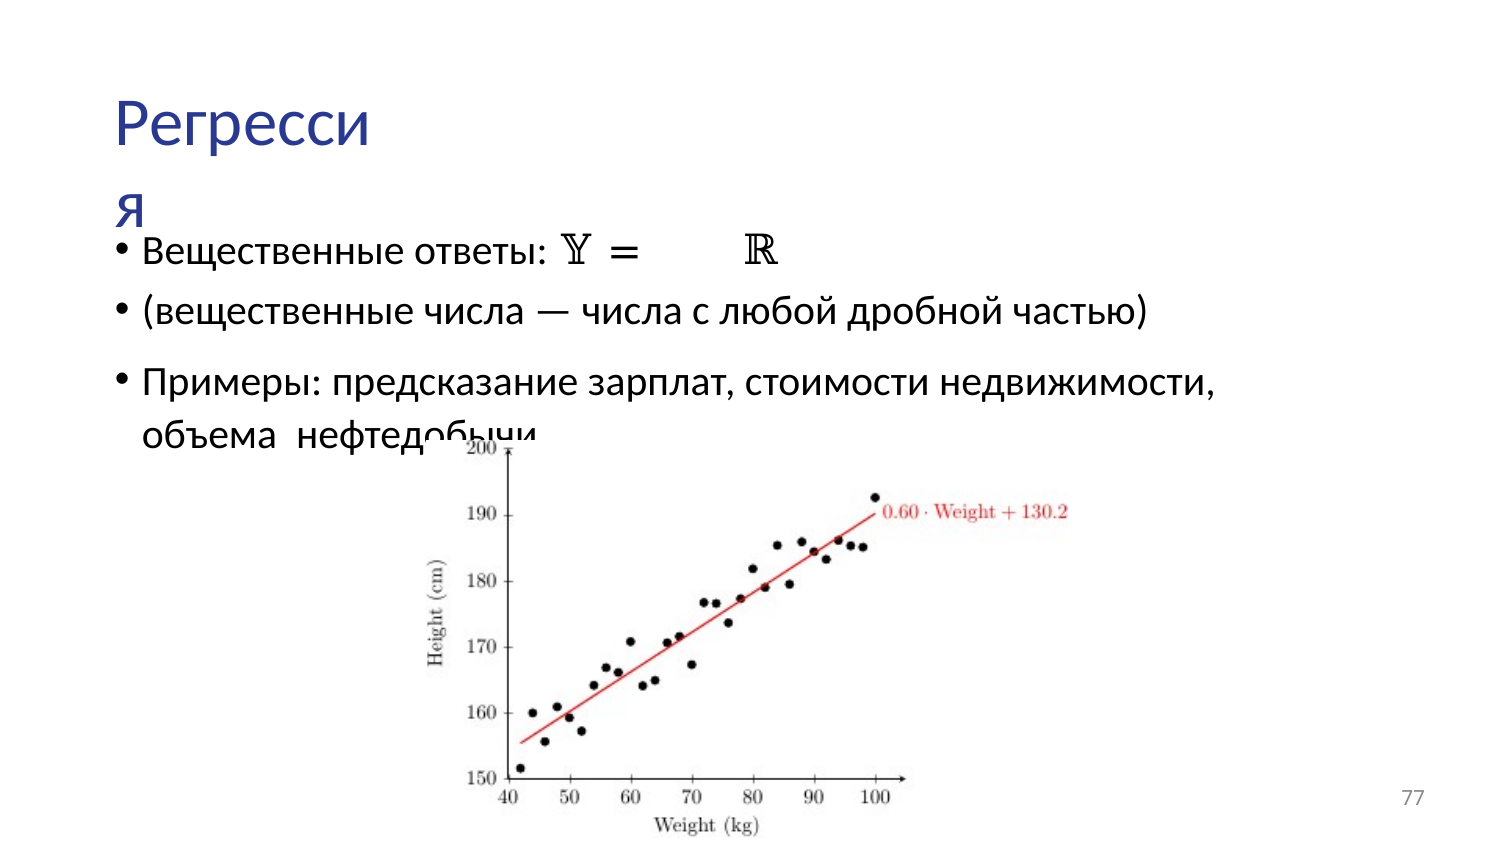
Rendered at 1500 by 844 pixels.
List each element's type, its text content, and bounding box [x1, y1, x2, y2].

picture [426, 440, 1068, 838]
title Регрессия [112, 75, 405, 210]
text_box Вещественные ответы: 𝕐 = ℝ (вещественные числа — числа с любой дробной частью) Примеры: предсказание зарплат, стоимости недвижимости, объема нефтедобычи… [112, 210, 1330, 457]
slide_number ‹#› [1080, 784, 1425, 844]
